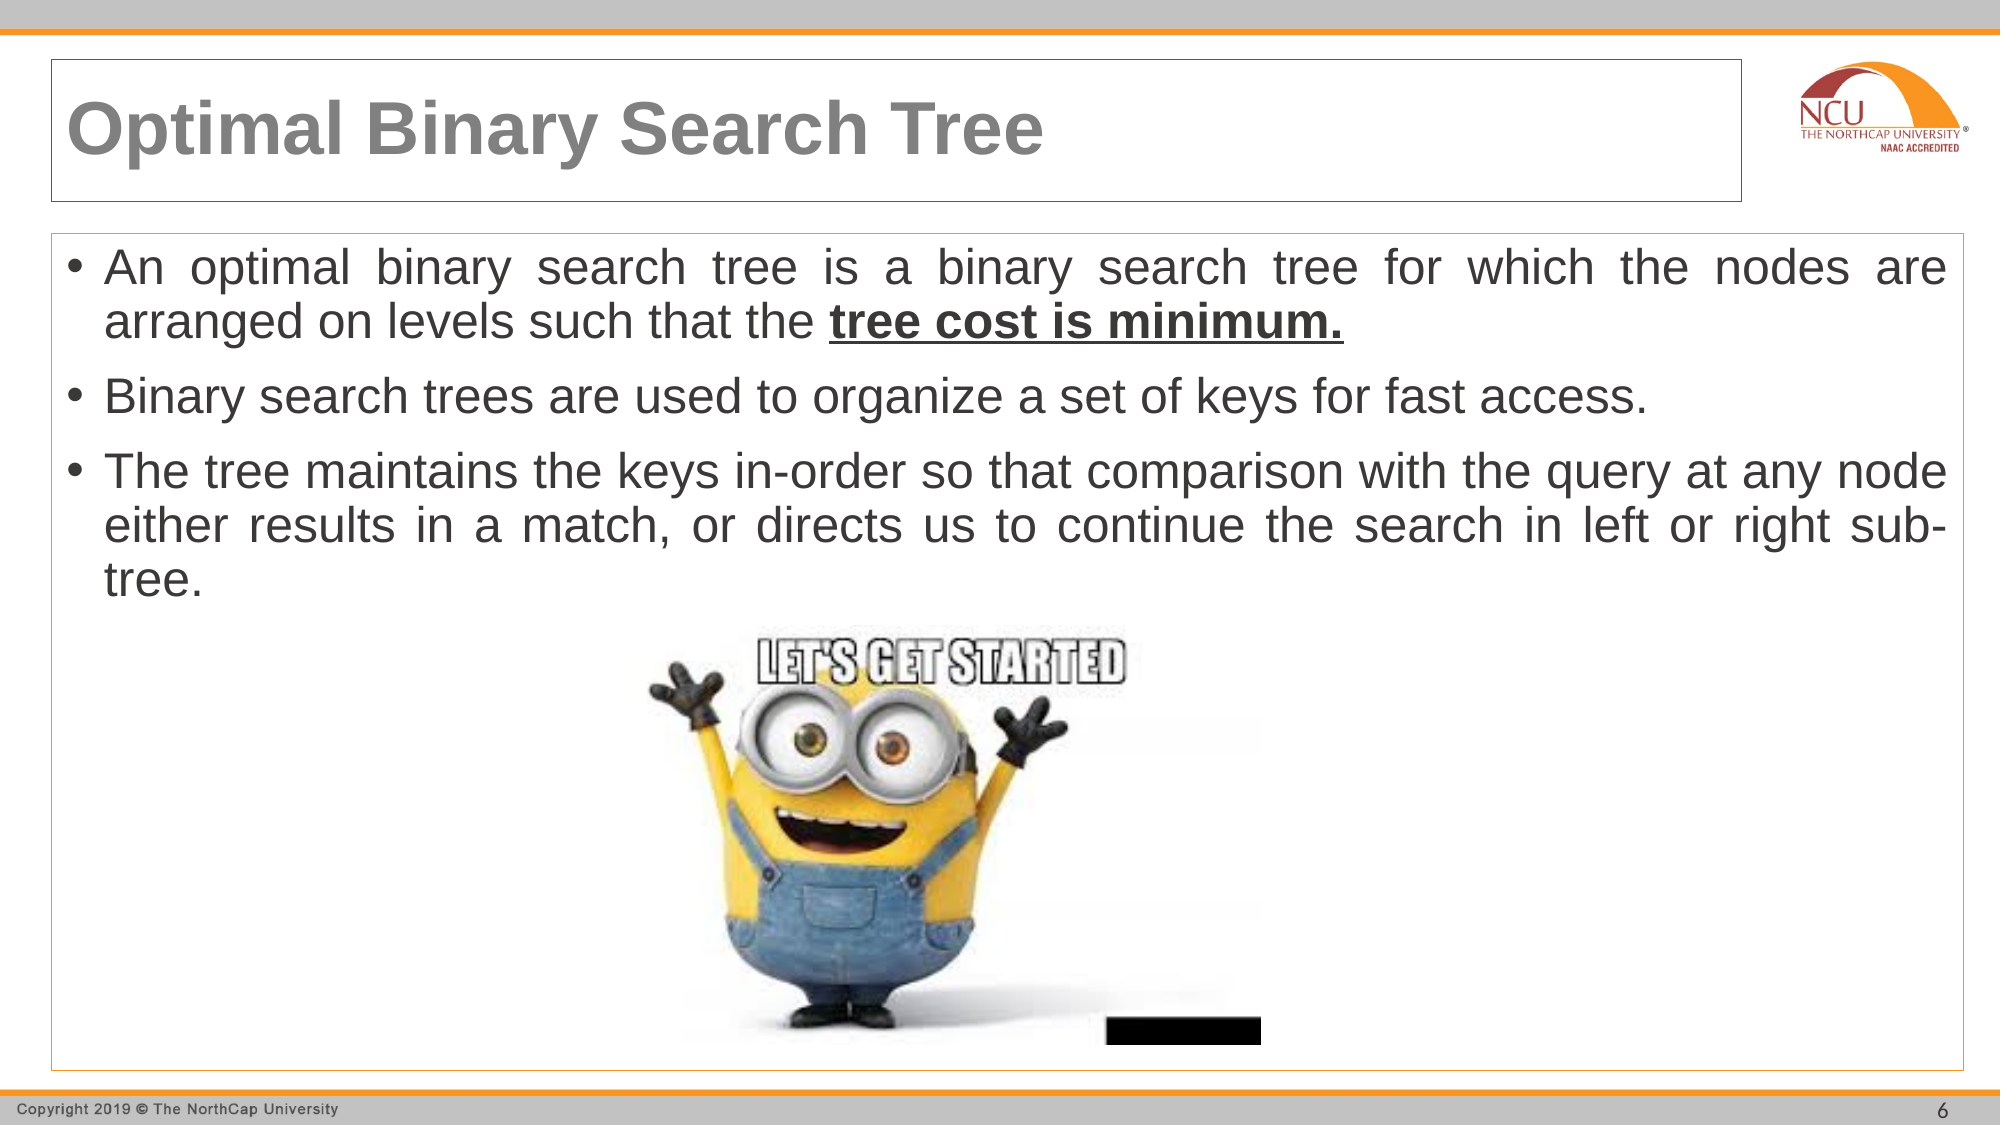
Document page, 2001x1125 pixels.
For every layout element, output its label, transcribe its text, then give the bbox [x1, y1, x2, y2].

picture [0, 0, 2000, 1125]
slide_number 6 [1791, 1094, 1964, 1125]
list An optimal binary search tree is a binary search tree for which the nodes are arranged on levels such that the tree cost is minimum. Binary search trees are used to organize a set of keys for fast access. The tree maintains the keys in-order so that comparison with the query at any node either results in a match, or directs us to continue the search in left or right sub-tree. [51, 233, 1964, 1071]
title Optimal Binary Search Tree [51, 59, 1742, 202]
